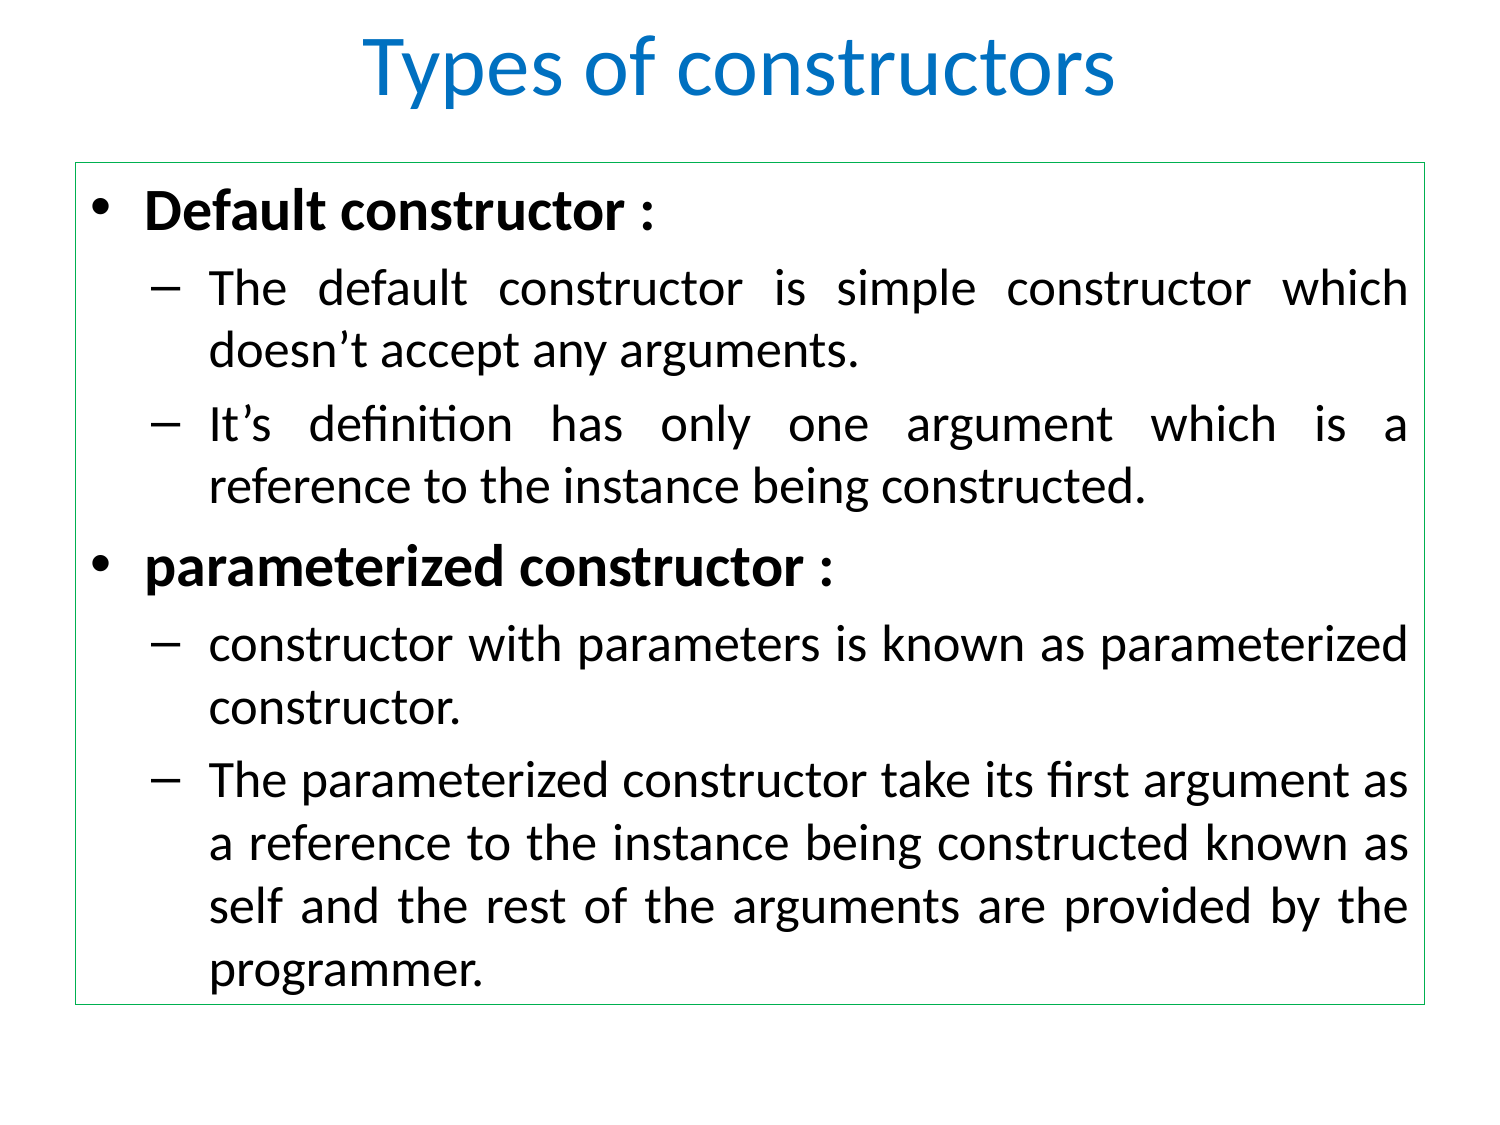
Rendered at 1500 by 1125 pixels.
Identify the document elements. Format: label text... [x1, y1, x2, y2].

list Default constructor : The default constructor is simple constructor which doesn’t accept any arguments. It’s definition has only one argument which is a reference to the instance being constructed. parameterized constructor : constructor with parameters is known as parameterized constructor. The parameterized constructor take its first argument as a reference to the instance being constructed known as self and the rest of the arguments are provided by the programmer. [75, 162, 1425, 1005]
title Types of constructors [75, 0, 1425, 121]
